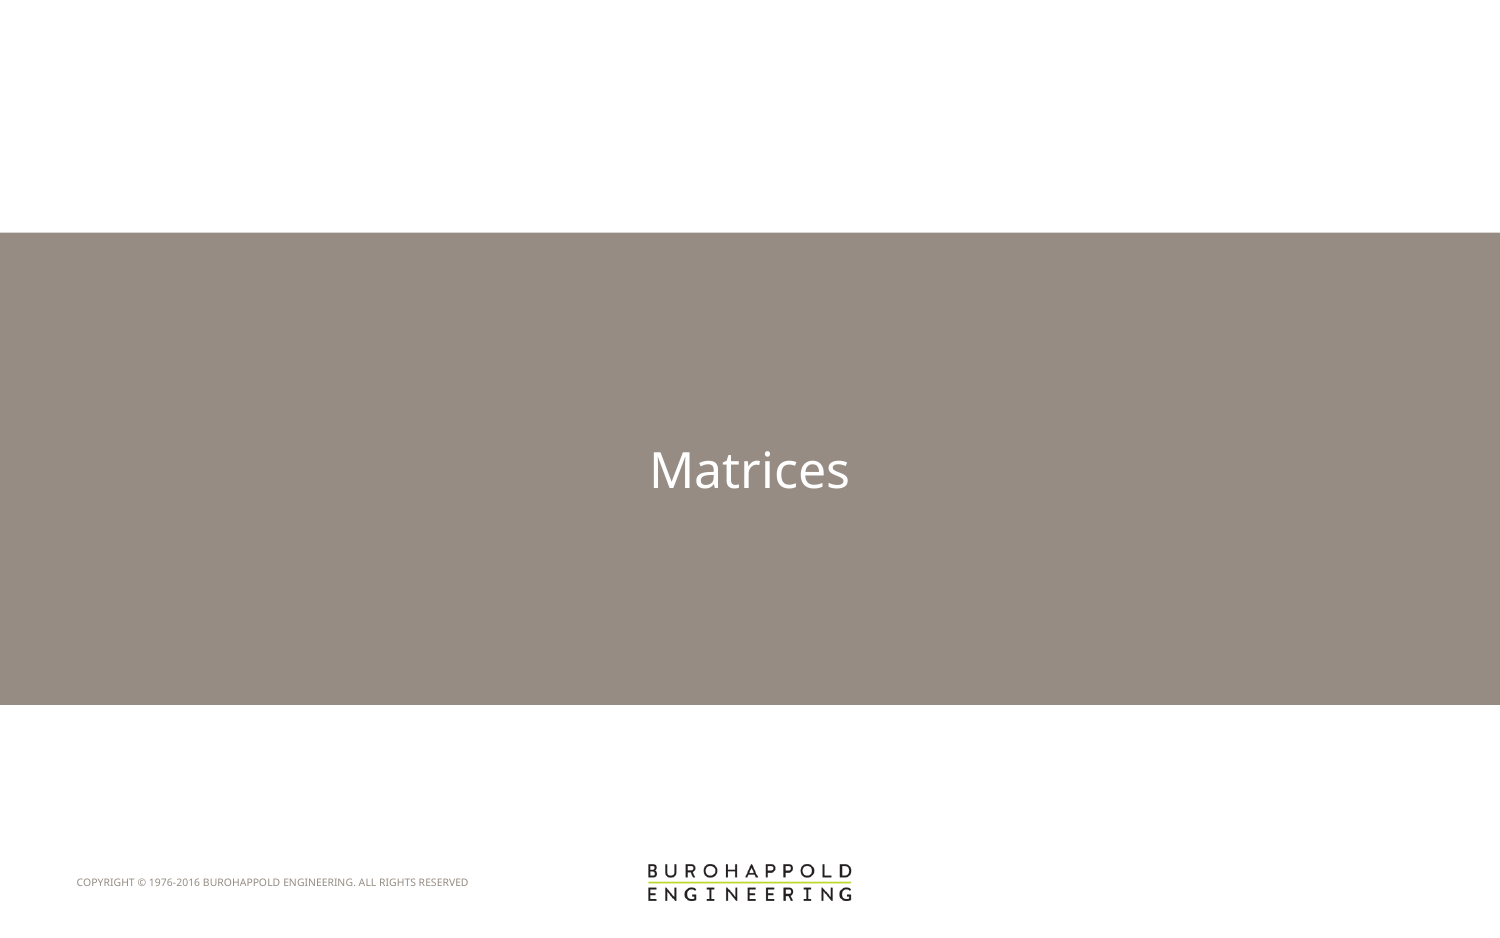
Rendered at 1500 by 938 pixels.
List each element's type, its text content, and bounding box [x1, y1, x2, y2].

picture [631, 848, 868, 917]
title Matrices [0, 232, 1500, 705]
